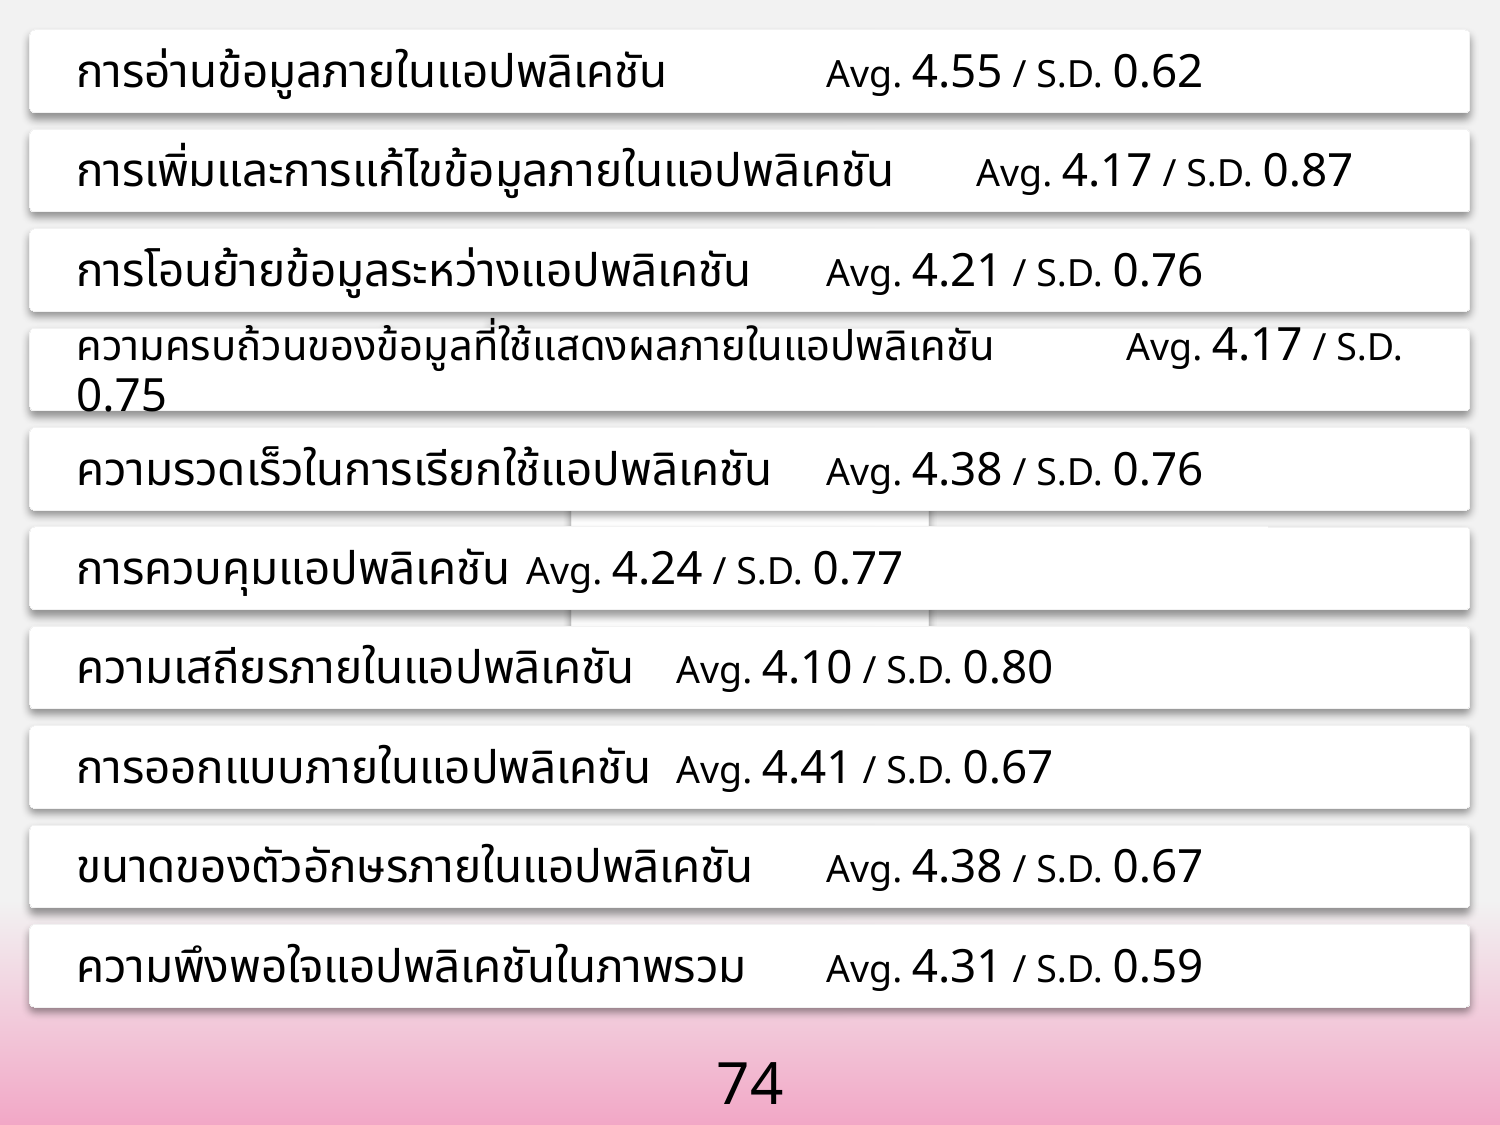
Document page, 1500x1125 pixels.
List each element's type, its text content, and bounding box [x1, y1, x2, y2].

text_box การควบคุมแอปพลิเคชัน Avg. 4.24 / S.D. 0.77 [29, 526, 1470, 610]
text_box ความรวดเร็วในการเรียกใช้แอปพลิเคชัน Avg. 4.38 / S.D. 0.76 [29, 427, 1470, 511]
text_box การเพิ่มและการแก้ไขข้อมูลภายในแอปพลิเคชัน Avg. 4.17 / S.D. 0.87 [29, 129, 1470, 212]
text_box การโอนย้ายข้อมูลระหว่างแอปพลิเคชัน Avg. 4.21 / S.D. 0.76 [29, 228, 1470, 312]
text_box การออกแบบภายในแอปพลิเคชัน Avg. 4.41 / S.D. 0.67 [29, 725, 1470, 809]
text_box ความครบถ้วนของข้อมูลที่ใช้แสดงผลภายในแอปพลิเคชัน Avg. 4.17 / S.D. 0.75 [29, 328, 1470, 411]
text_box ขนาดของตัวอักษรภายในแอปพลิเคชัน Avg. 4.38 / S.D. 0.67 [29, 825, 1470, 908]
title ข้อเสนอแนะ [571, 522, 929, 526]
text_box การอ่านข้อมูลภายในแอปพลิเคชัน Avg. 4.55 / S.D. 0.62 [29, 29, 1470, 113]
text_box ความเสถียรภายในแอปพลิเคชัน Avg. 4.10 / S.D. 0.80 [29, 626, 1470, 709]
text_box 74 [650, 1039, 850, 1125]
text_box ความพึงพอใจแอปพลิเคชันในภาพรวม Avg. 4.31 / S.D. 0.59 [29, 924, 1470, 1008]
